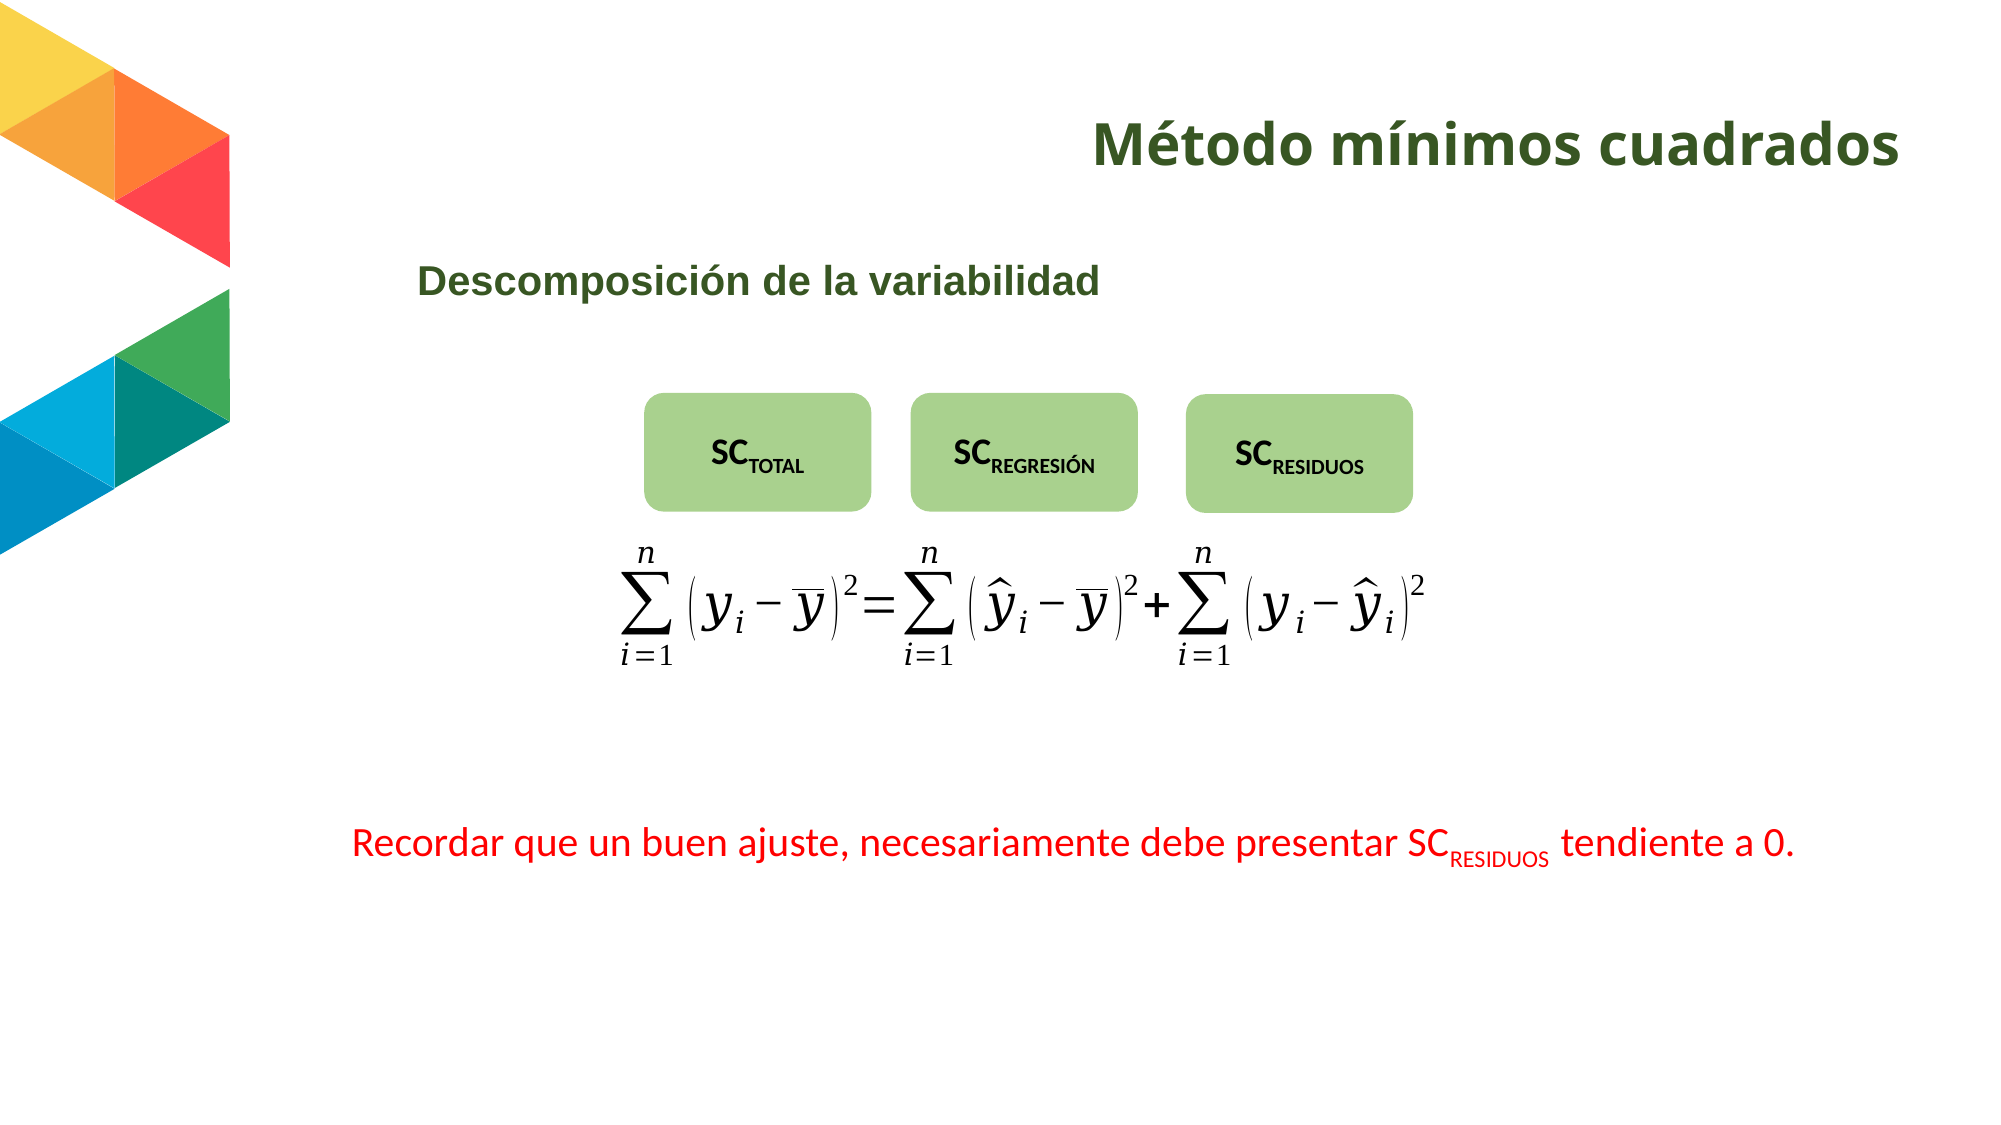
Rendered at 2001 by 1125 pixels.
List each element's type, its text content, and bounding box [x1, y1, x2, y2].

text_box SCREGRESIÓN [909, 391, 1139, 513]
text_box SCTOTAL [643, 391, 873, 513]
text_box Recordar que un buen ajuste, necesariamente debe presentar SCRESIDUOS tendiente a 0. [337, 807, 1811, 880]
text_box SCRESIDUOS [1184, 393, 1415, 514]
subtitle Descomposición de la variabilidad [402, 251, 1826, 347]
title Método mínimos cuadrados [402, 108, 1916, 252]
